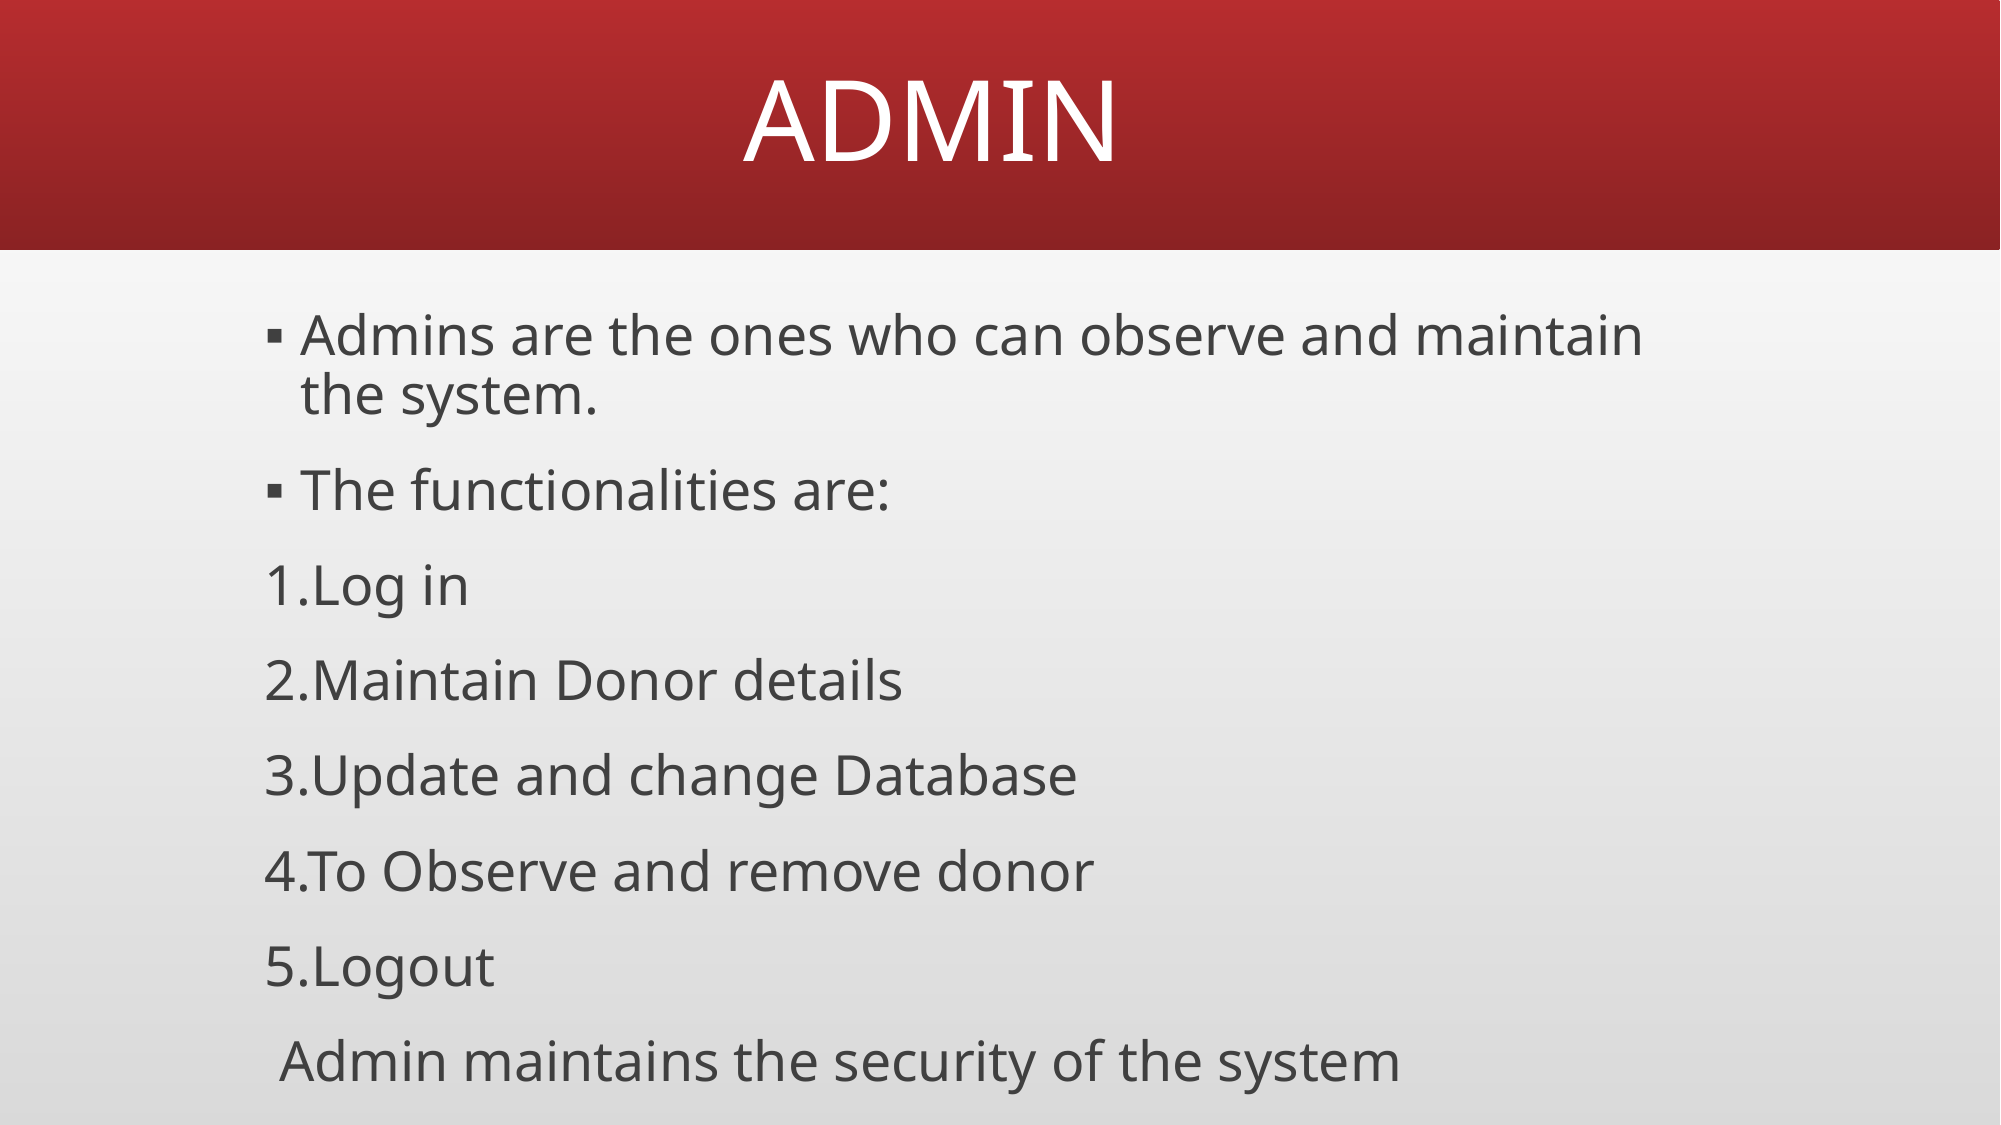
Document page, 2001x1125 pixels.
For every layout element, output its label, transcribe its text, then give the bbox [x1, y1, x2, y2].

title ADMIN [728, 16, 1260, 234]
list Admins are the ones who can observe and maintain the system. The functionalities are: 1.Log in 2.Maintain Donor details 3.Update and change Database 4.To Observe and remove donor 5.Logout Admin maintains the security of the system [249, 299, 1750, 1106]
